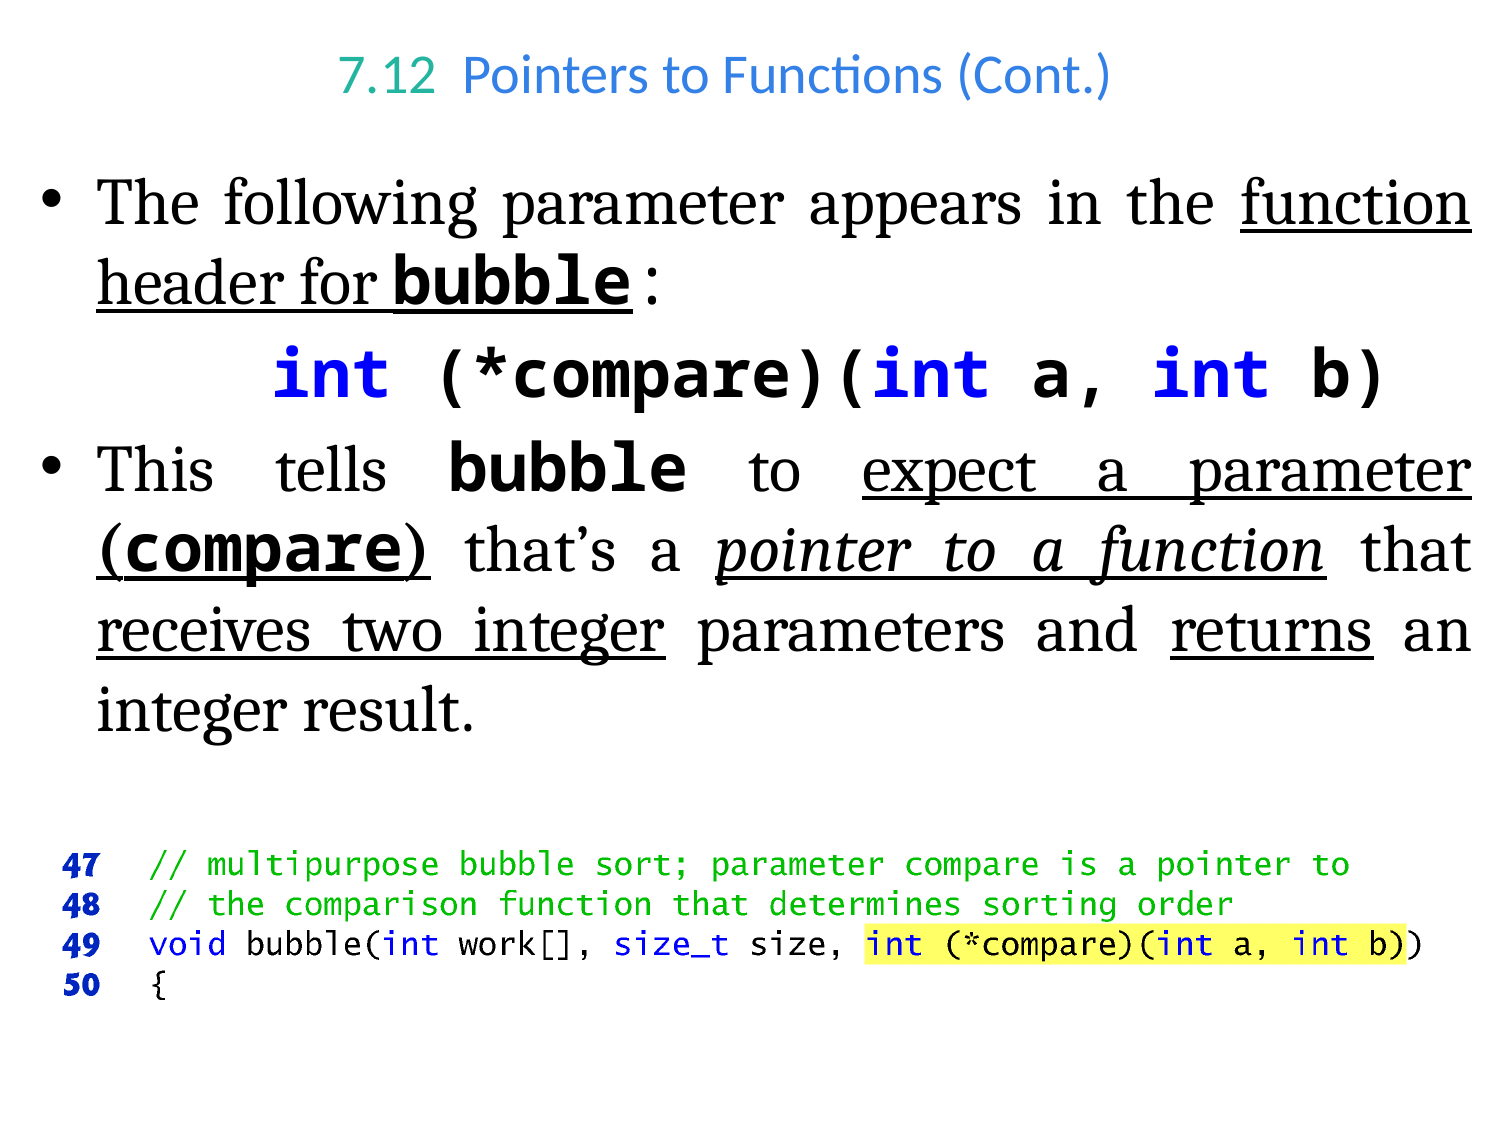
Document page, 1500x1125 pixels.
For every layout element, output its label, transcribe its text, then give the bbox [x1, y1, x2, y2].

title 7.12 Pointers to Functions (Cont.) [50, 24, 1400, 118]
picture [16, 849, 1487, 1001]
list The following parameter appears in the function header for bubble: int (*compare)(int a, int b) This tells bubble to expect a parameter (compare) that’s a pointer to a function that receives two integer parameters and returns an integer result. [24, 149, 1488, 851]
